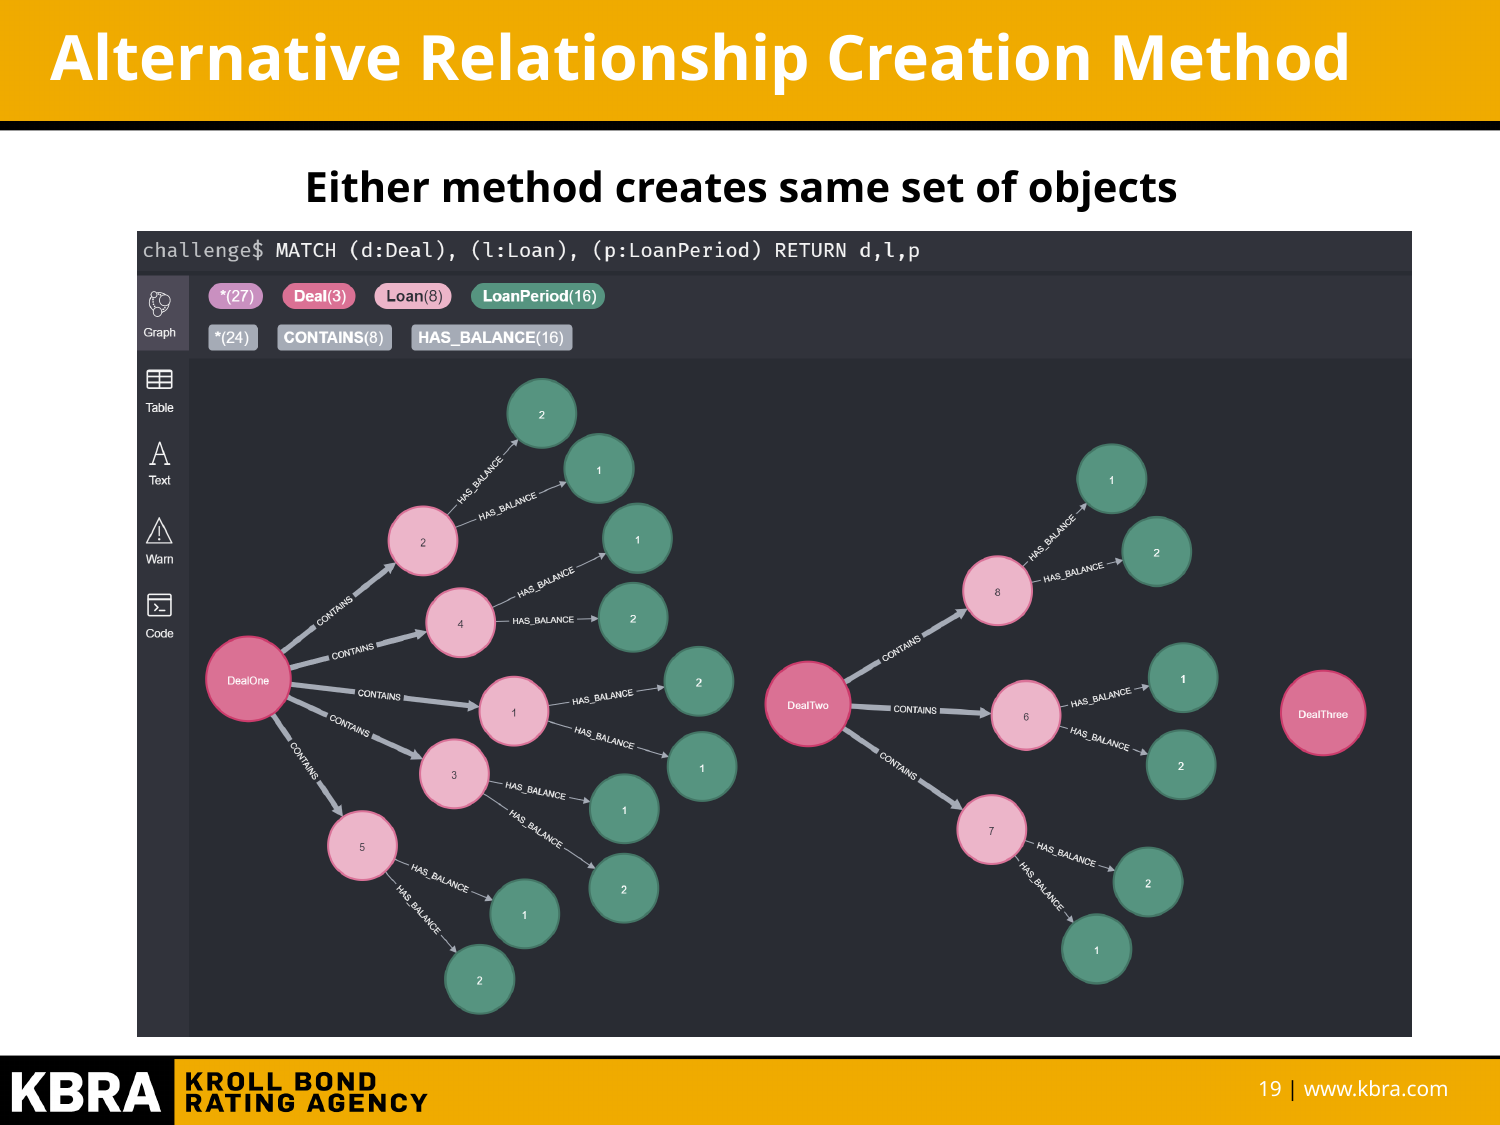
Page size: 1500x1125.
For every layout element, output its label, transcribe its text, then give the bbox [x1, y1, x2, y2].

text_box Either method creates same set of objects [0, 147, 1494, 230]
picture [0, 0, 1500, 1125]
title Alternative Relationship Creation Method [35, 0, 1500, 122]
